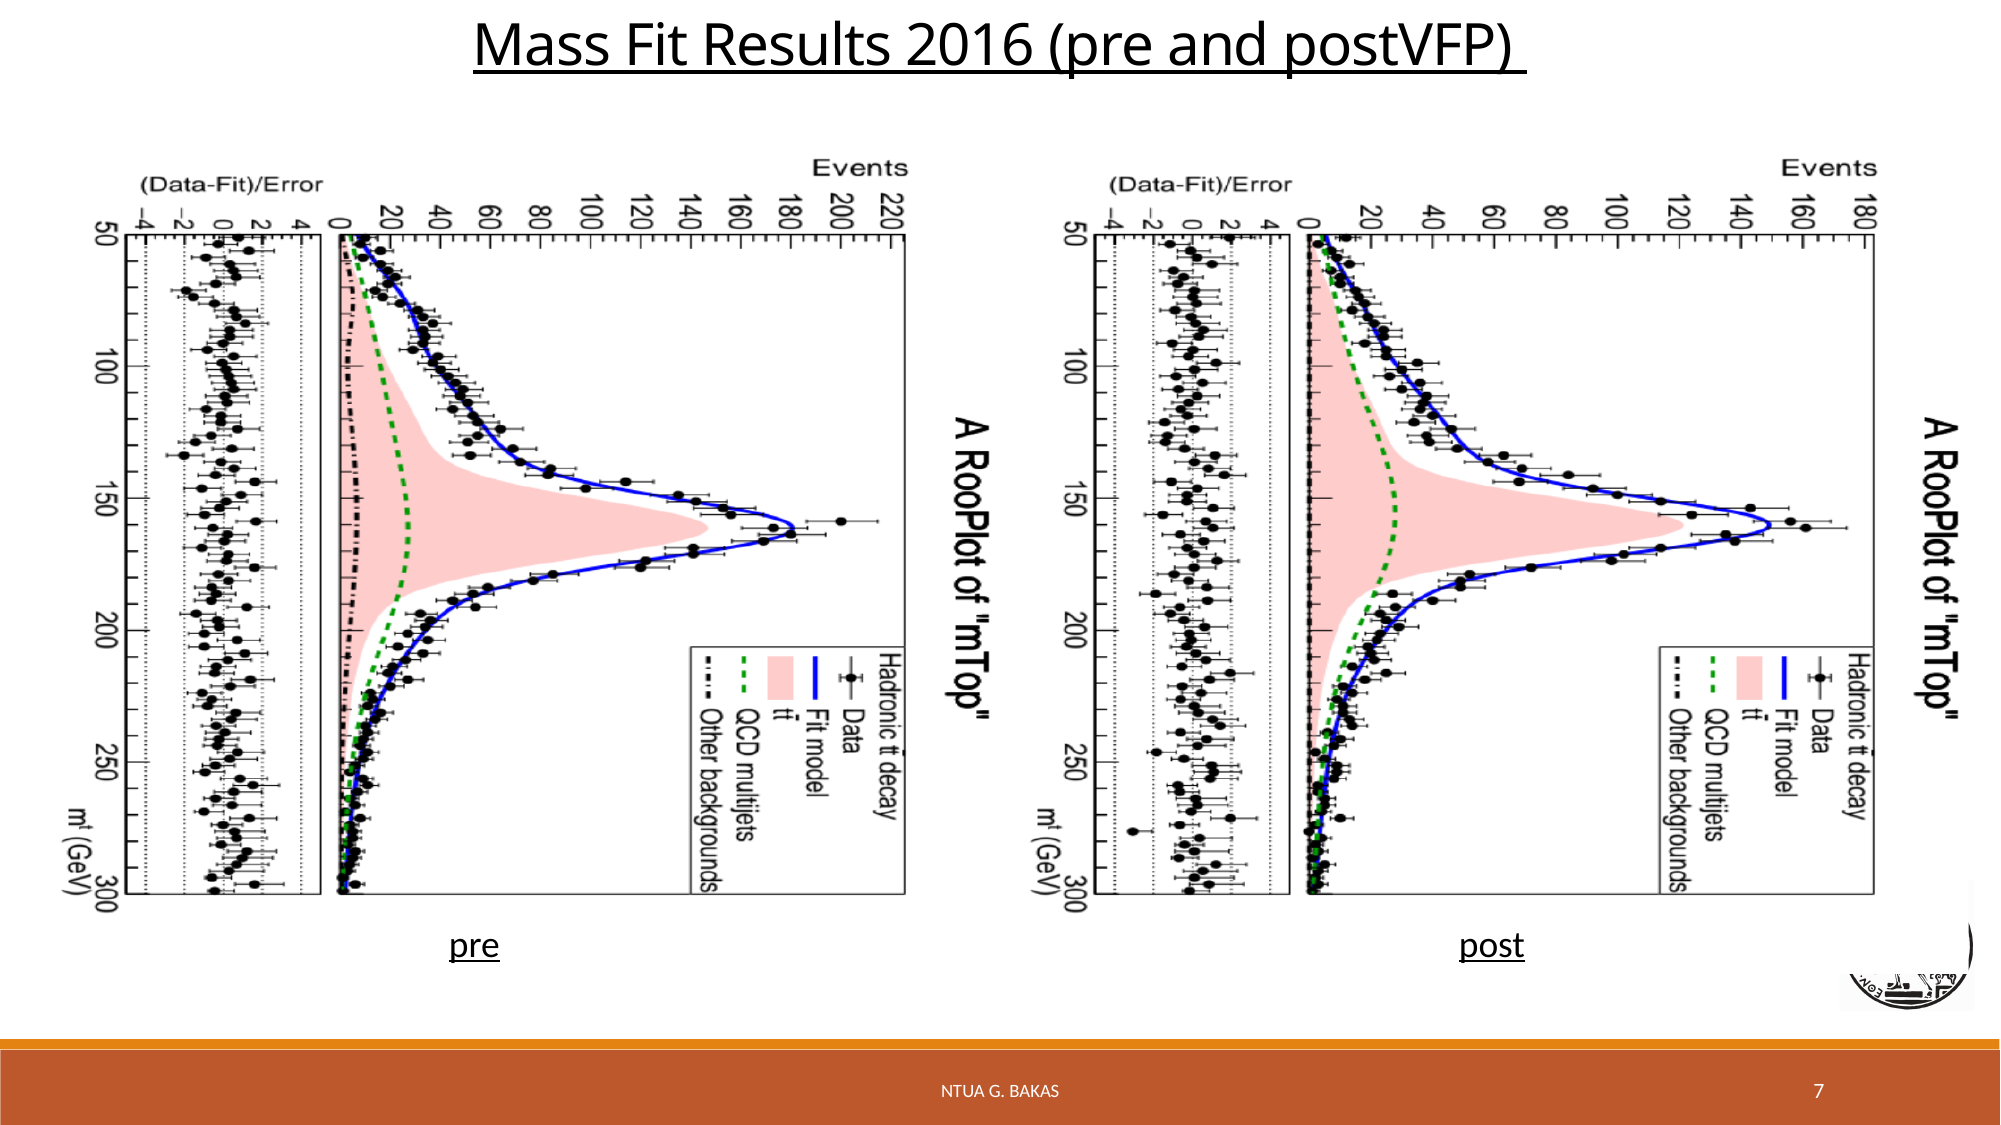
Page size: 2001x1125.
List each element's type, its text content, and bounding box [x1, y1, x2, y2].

slide_number 7 [1624, 1059, 1840, 1120]
footer NTUA G. Bakas [604, 1059, 1396, 1120]
picture [104, 77, 927, 1048]
picture [1072, 77, 1975, 1048]
text_box Mass Fit Results 2016 (pre and postVFP) [137, 5, 1863, 85]
